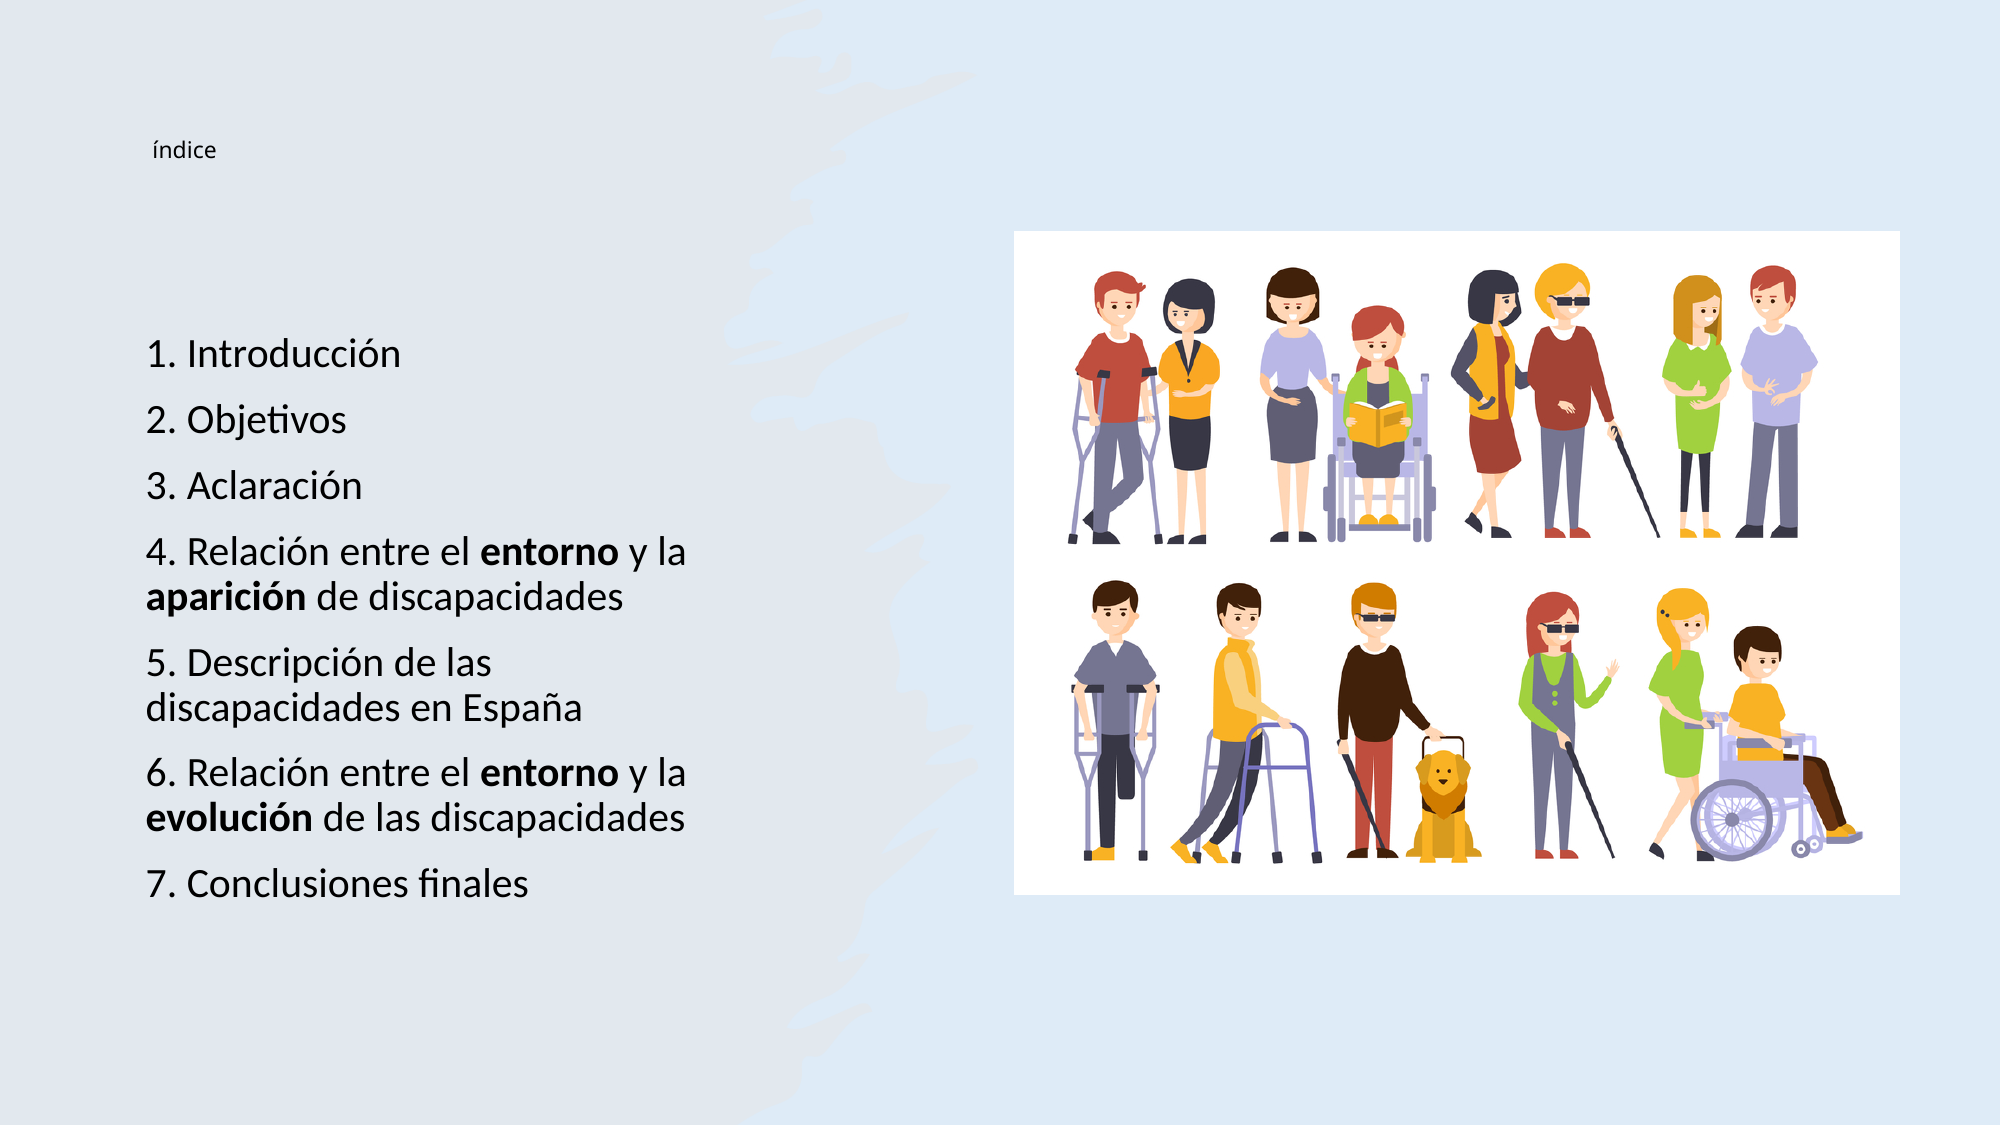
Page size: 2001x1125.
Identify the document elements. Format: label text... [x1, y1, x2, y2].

list 1. Introducción 2. Objetivos 3. Aclaración 4. Relación entre el entorno y la aparición de discapacidades 5. Descripción de las discapacidades en España 6. Relación entre el entorno y la evolución de las discapacidades 7. Conclusiones finales [130, 324, 769, 934]
title índice [137, 105, 776, 172]
picture [1014, 231, 1900, 895]
text_box [727, 0, 2000, 1125]
text_box [0, 0, 979, 1125]
